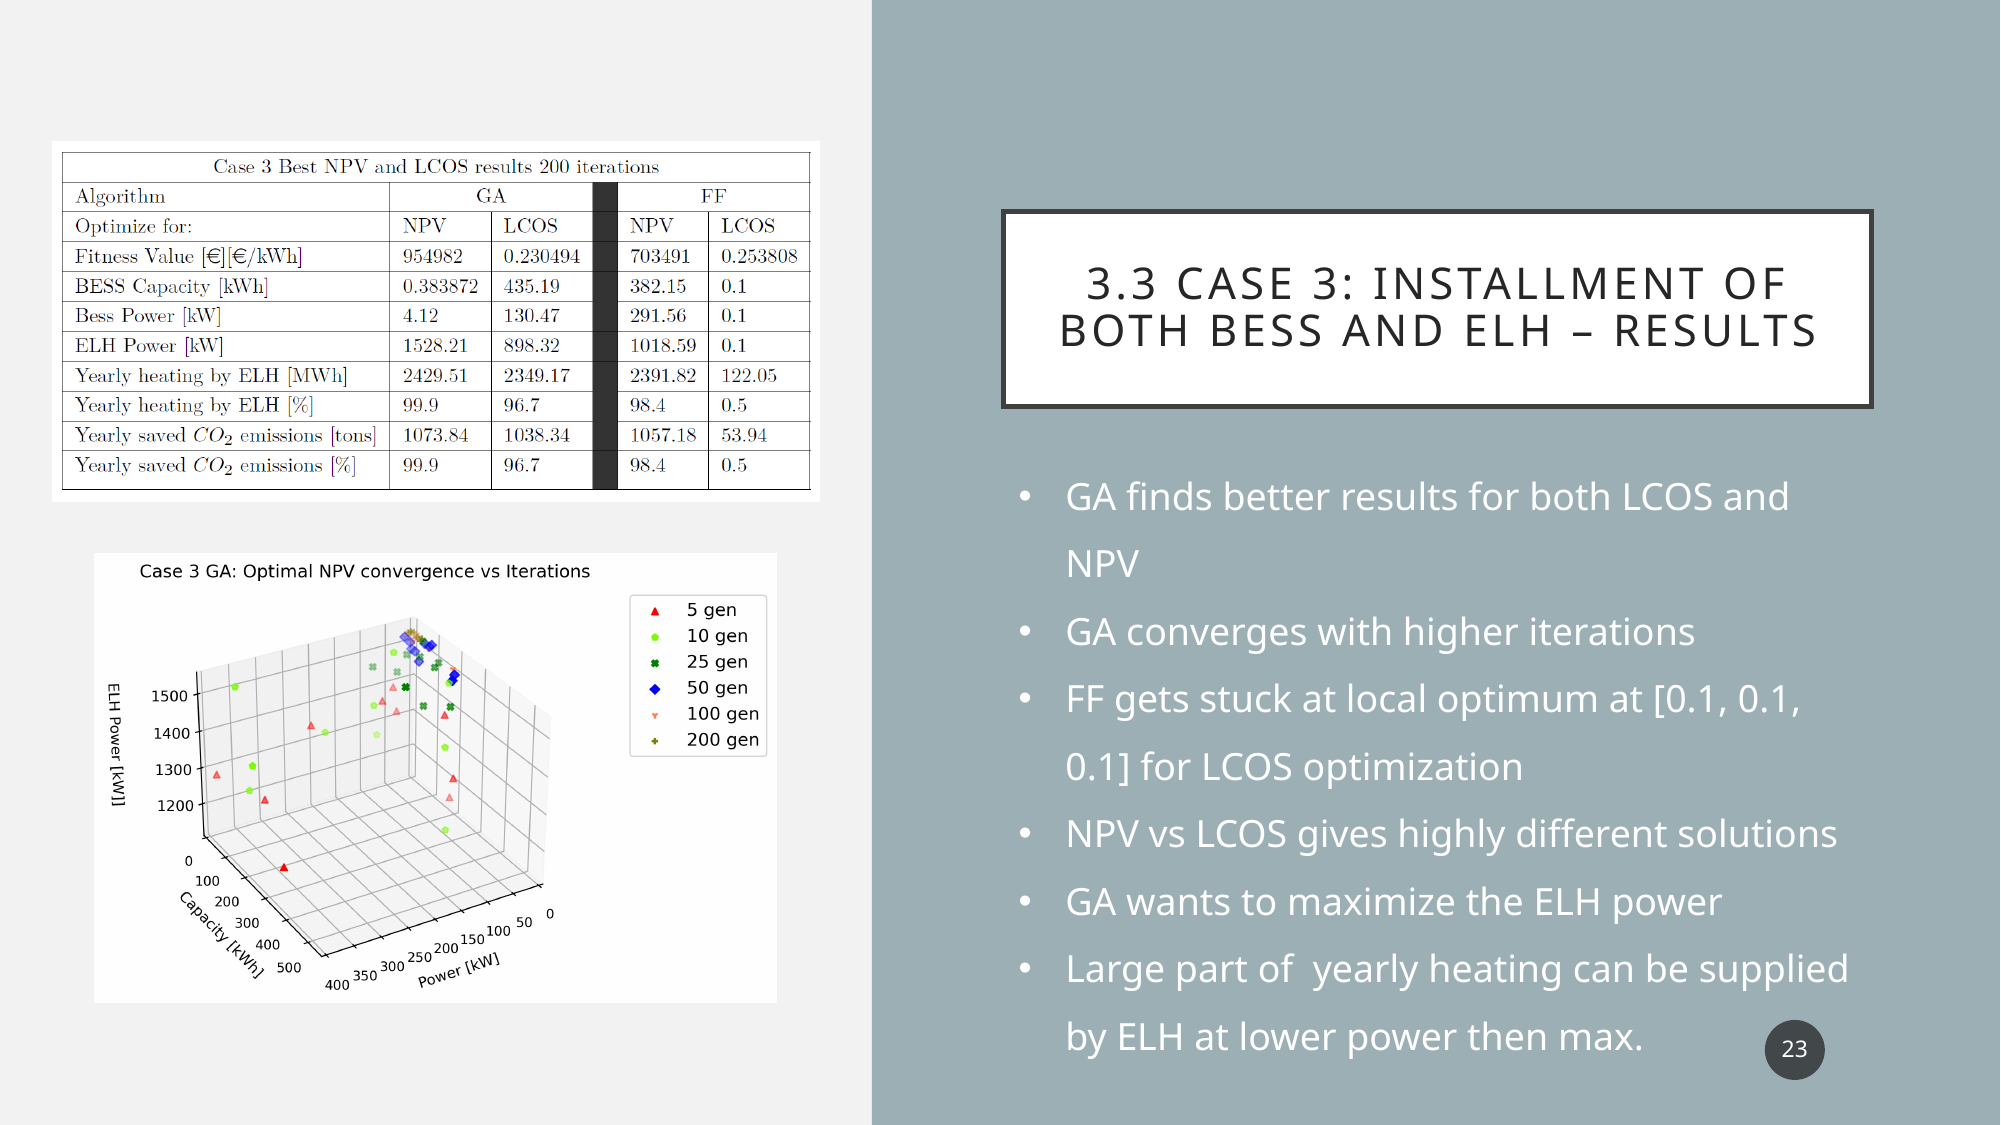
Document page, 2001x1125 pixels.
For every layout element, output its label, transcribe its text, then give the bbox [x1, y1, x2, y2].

picture [52, 141, 820, 502]
text_box [871, 0, 2000, 1125]
text_box GA finds better results for both LCOS and NPV GA converges with higher iterations FF gets stuck at local optimum at [0.1, 0.1, 0.1] for LCOS optimization NPV vs LCOS gives highly different solutions GA wants to maximize the ELH power Large part of yearly heating can be supplied by ELH at lower power then max. [1003, 442, 1872, 1065]
title 3.3 Case 3: Installment of both BESS and ELH – results [1001, 209, 1874, 409]
slide_number 23 [1764, 1019, 1825, 1080]
picture [94, 553, 778, 1003]
